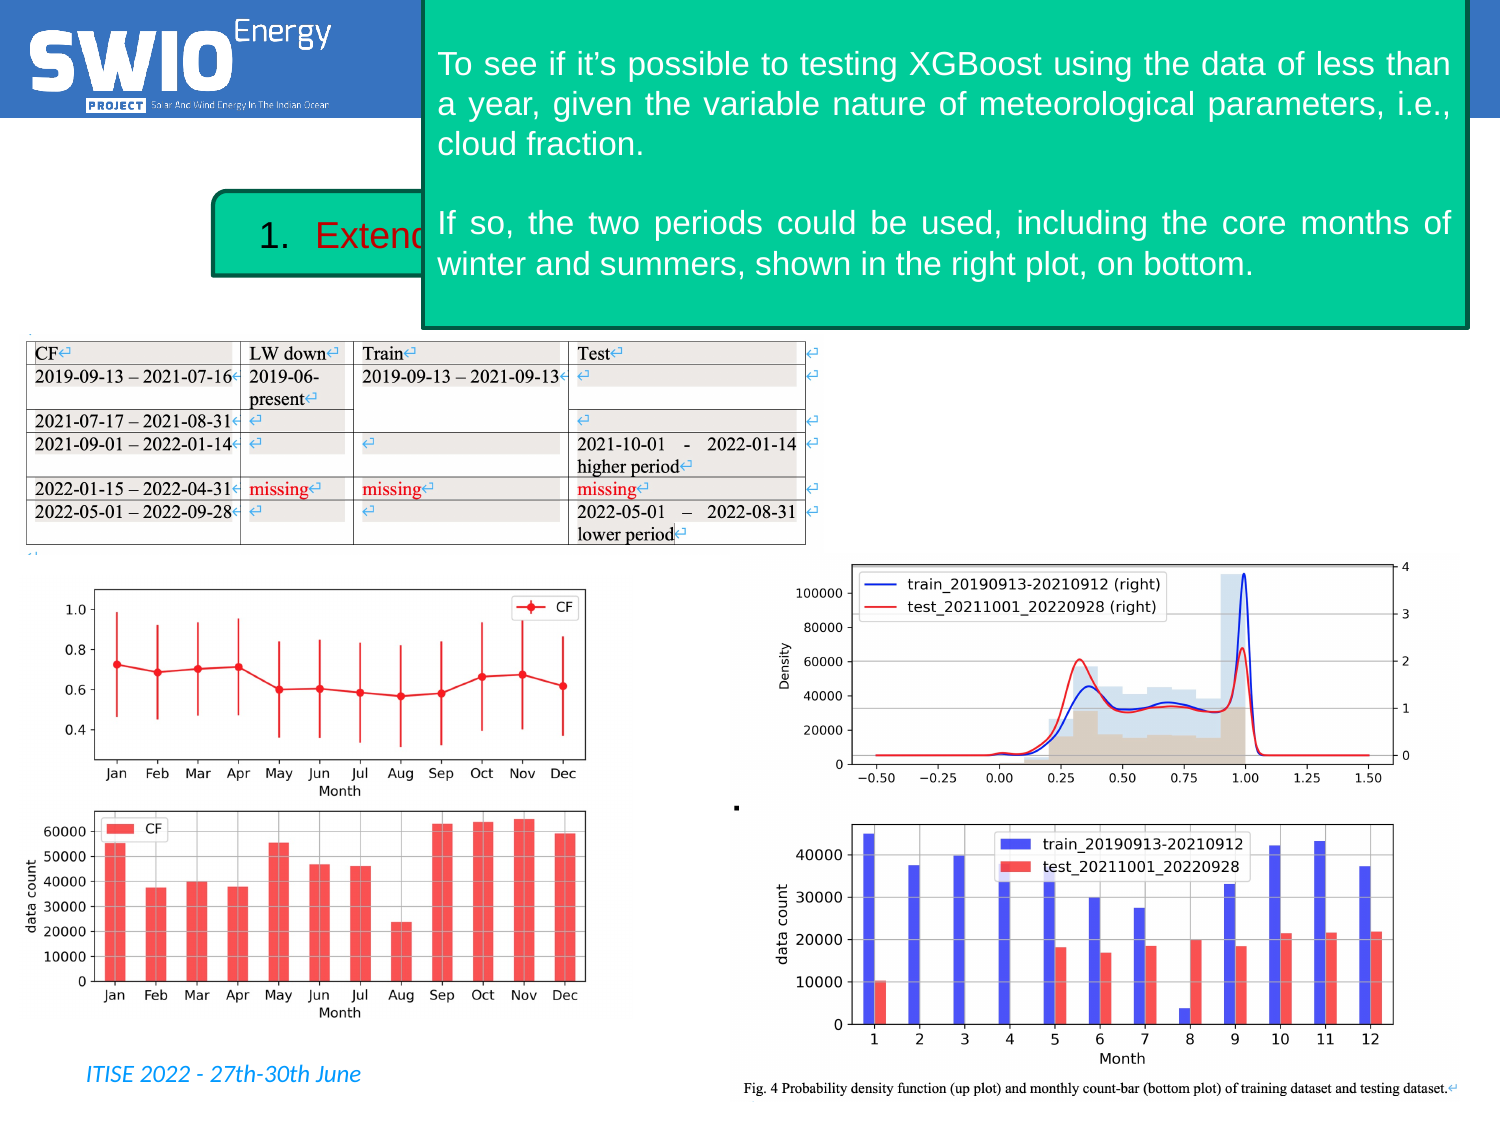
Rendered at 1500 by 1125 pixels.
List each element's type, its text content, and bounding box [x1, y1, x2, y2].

picture [19, 334, 1460, 1103]
footer ITISE 2022 - 27th-30th June [19, 1042, 429, 1103]
text_box To see if it’s possible to testing XGBoost using the data of less than a year, given the variable nature of meteorological parameters, i.e., cloud fraction. If so, the two periods could be used, including the core months of winter and summers, shown in the right plot, on bottom. [421, 126, 1470, 330]
picture [18, 575, 634, 1020]
picture [0, 0, 1500, 124]
text_box Extended dataset to 3 years [210, 188, 421, 278]
